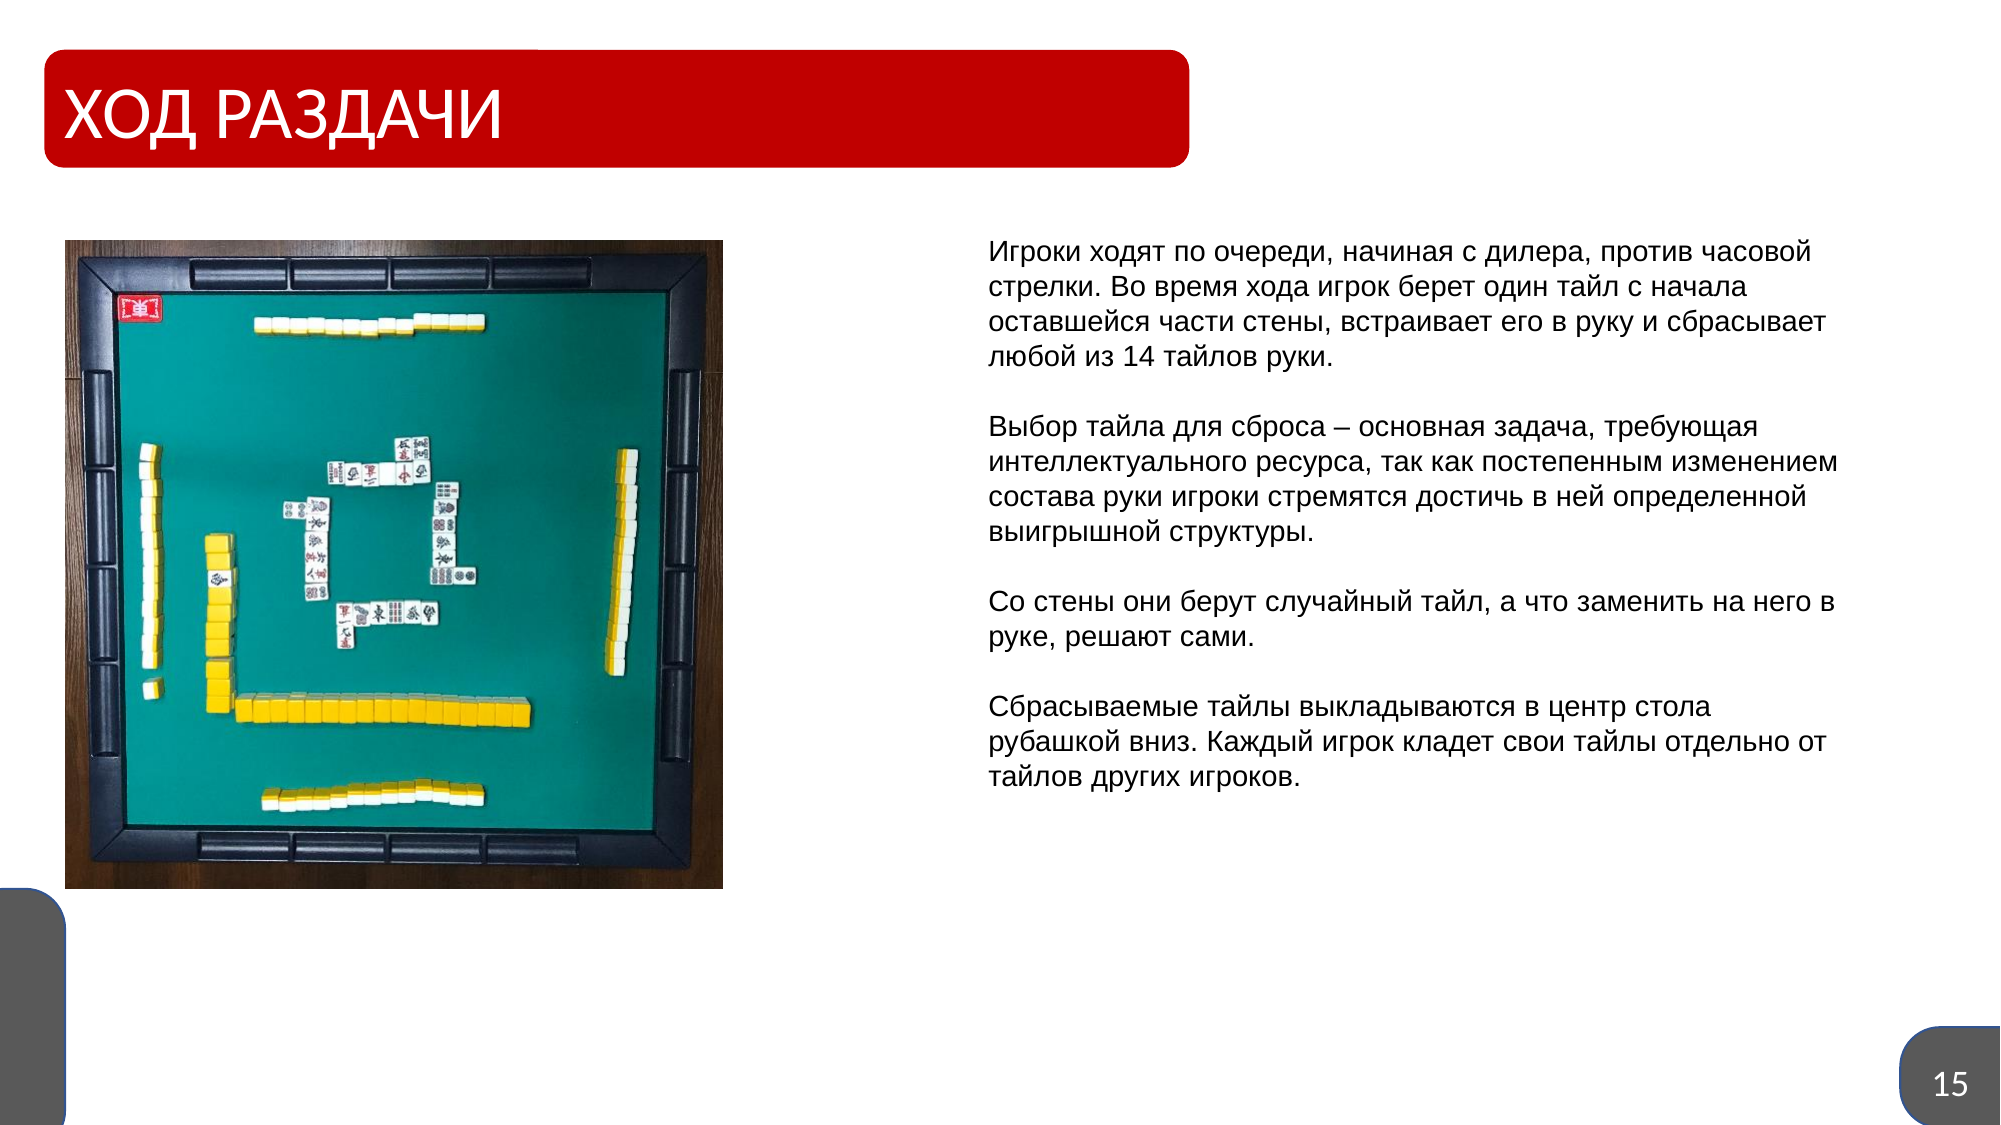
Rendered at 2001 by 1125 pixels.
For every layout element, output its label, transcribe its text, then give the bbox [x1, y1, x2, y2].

text_box Игроки ходят по очереди, начиная с дилера, против часовой стрелки. Во время хода игрок берет один тайл с начала оставшейся части стены, встраивает его в руку и сбрасывает любой из 14 тайлов руки. Выбор тайла для сброса – основная задача, требующая интеллектуального ресурса, так как постепенным изменением состава руки игроки стремятся достичь в ней определенной выигрышной структуры. Со стены они берут случайный тайл, а что заменить на него в руке, решают сами. Сбрасываемые тайлы выкладываются в центр стола рубашкой вниз. Каждый игрок кладет свои тайлы отдельно от тайлов других игроков. [973, 225, 1861, 800]
text_box 15 [1916, 1051, 2000, 1112]
text_box [0, 887, 67, 1125]
text_box ХОД РАЗДАЧИ [43, 48, 1191, 169]
picture [65, 240, 723, 889]
text_box [1899, 1026, 2000, 1125]
